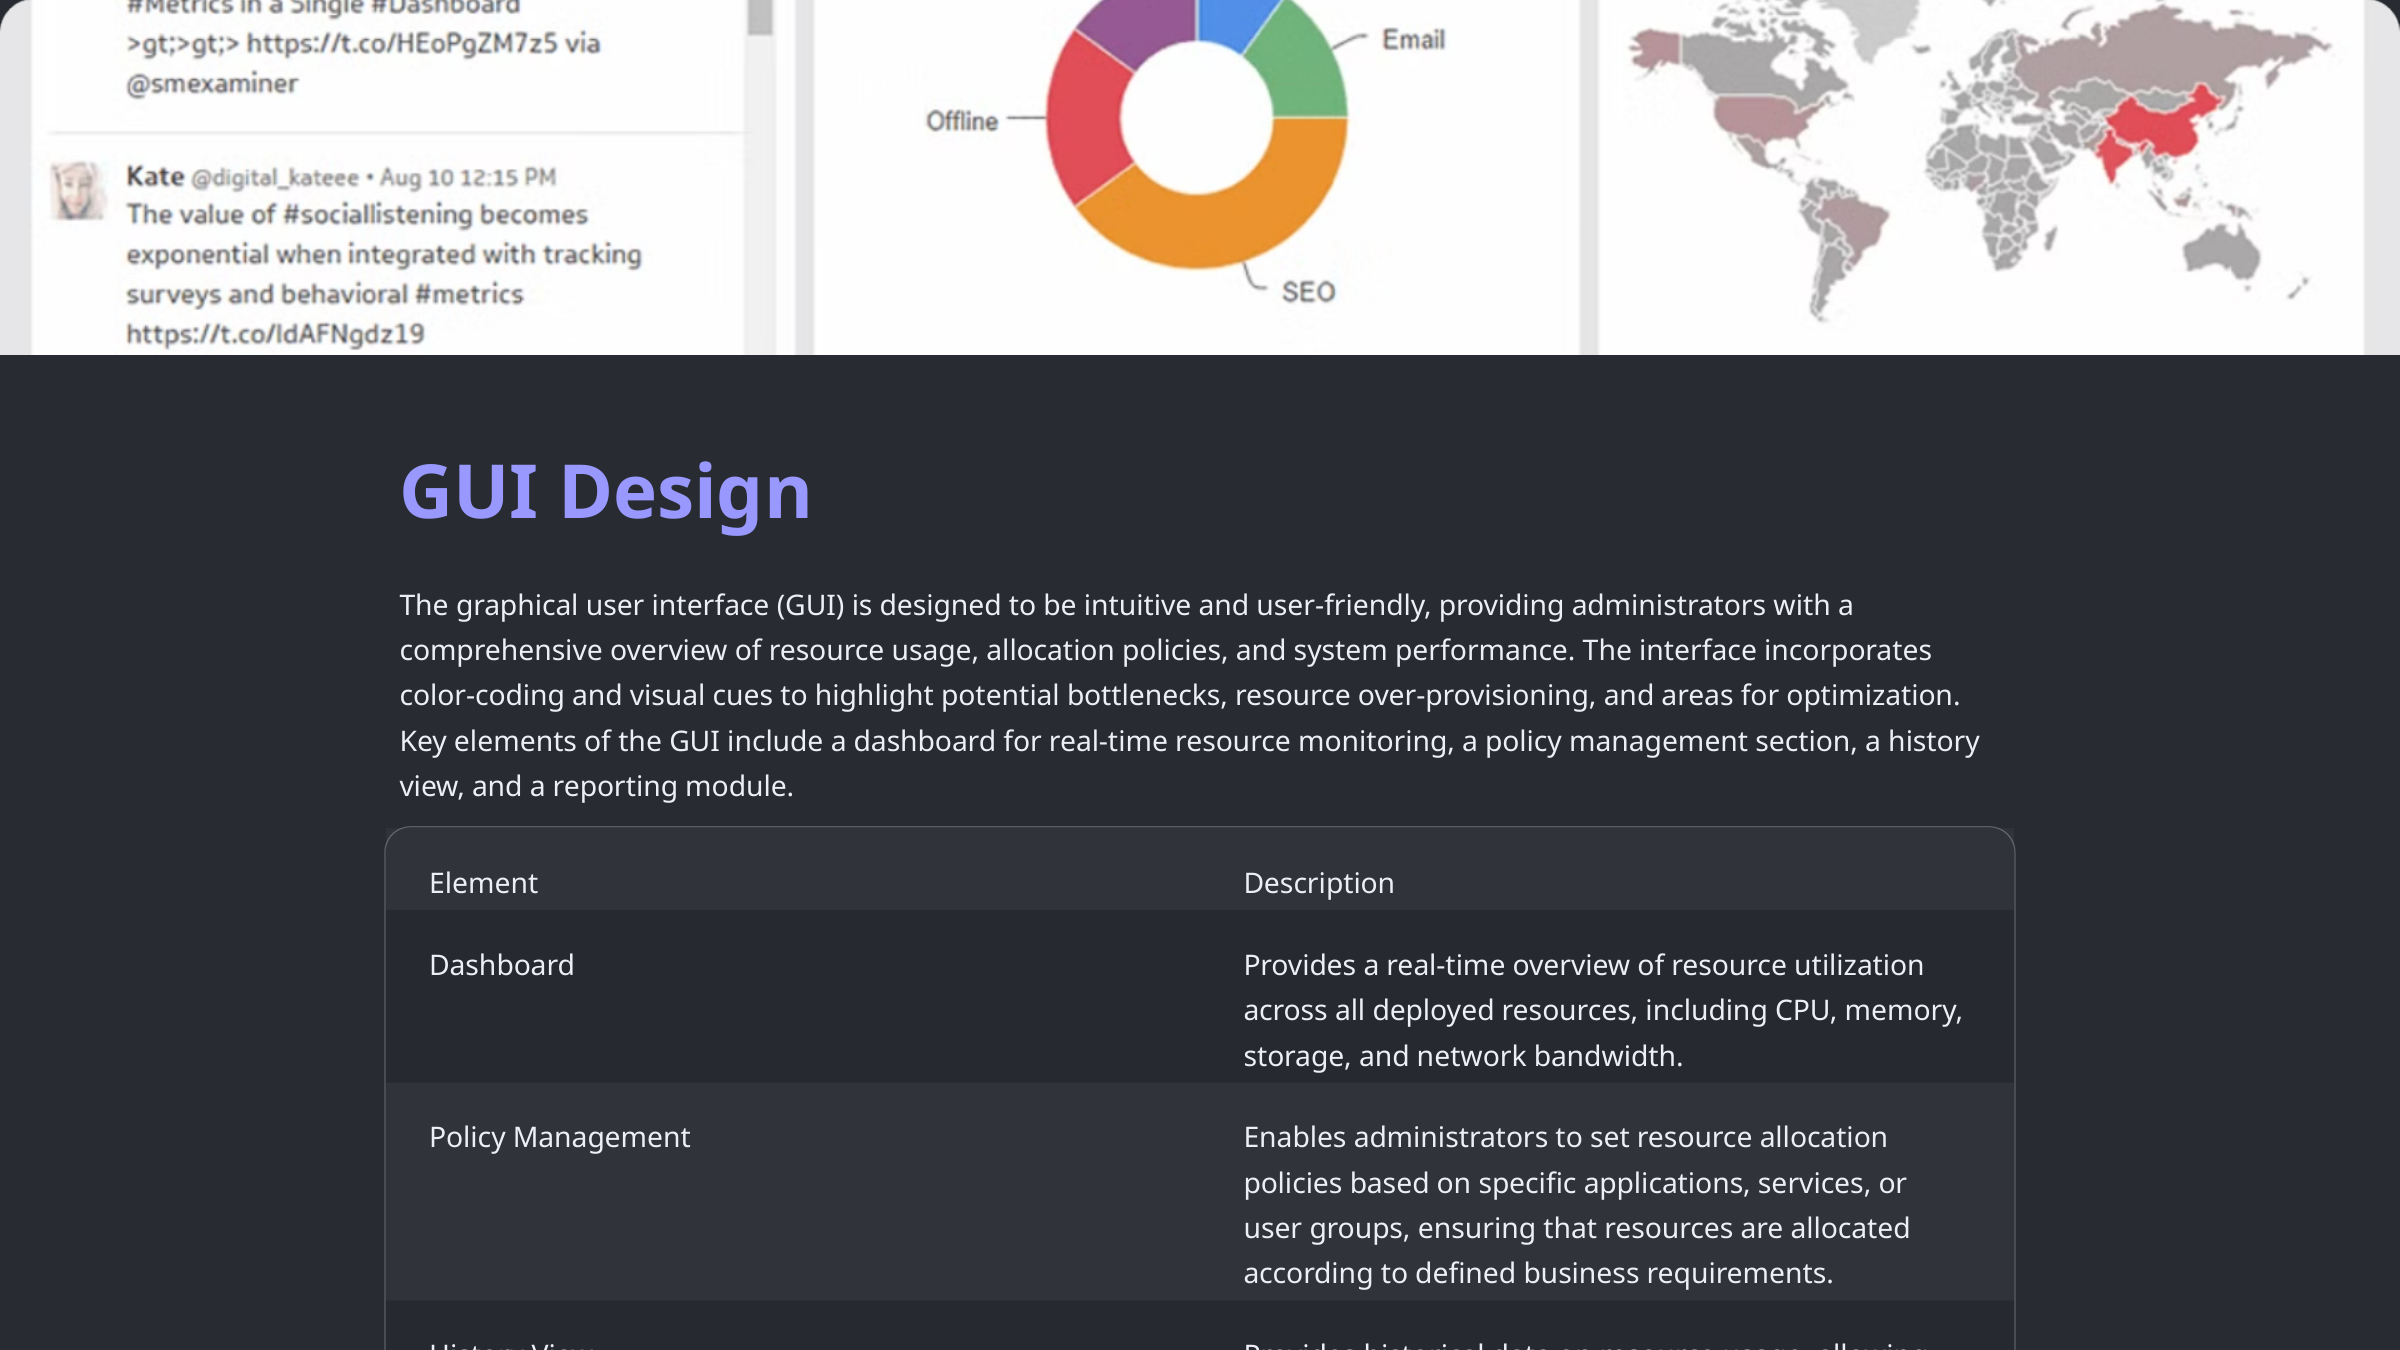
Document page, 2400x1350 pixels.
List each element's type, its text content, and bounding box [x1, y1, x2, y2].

text_box Policy Management [414, 1100, 1171, 1147]
text_box GUI Design [384, 432, 1131, 526]
picture [0, 0, 2400, 355]
text_box [386, 1082, 2014, 1300]
text_box Enables administrators to set resource allocation policies based on specific applications, services, or user groups, ensuring that resources are allocated according to defined business requirements. [1228, 1100, 1986, 1283]
text_box Provides historical data on resource usage, allowing administrators to track trends, identify patterns, and evaluate the effectiveness of implemented policies. [1228, 1318, 1986, 1350]
text_box Dashboard [414, 928, 1171, 974]
text_box Description [1228, 846, 1986, 892]
text_box Element [414, 846, 1171, 892]
text_box [0, 355, 2400, 1350]
text_box History View [414, 1318, 1171, 1350]
text_box [386, 1300, 2014, 1350]
text_box [386, 828, 2014, 909]
text_box Provides a real-time overview of resource utilization across all deployed resources, including CPU, memory, storage, and network bandwidth. [1228, 928, 1986, 1065]
text_box [386, 909, 2014, 1082]
text_box The graphical user interface (GUI) is designed to be intuitive and user-friendly, providing administrators with a comprehensive overview of resource usage, allocation policies, and system performance. The interface incorporates color-coding and visual cues to highlight potential bottlenecks, resource over-provisioning, and areas for optimization. Key elements of the GUI include a dashboard for real-time resource monitoring, a policy management section, a history view, and a reporting module. [384, 568, 2015, 795]
